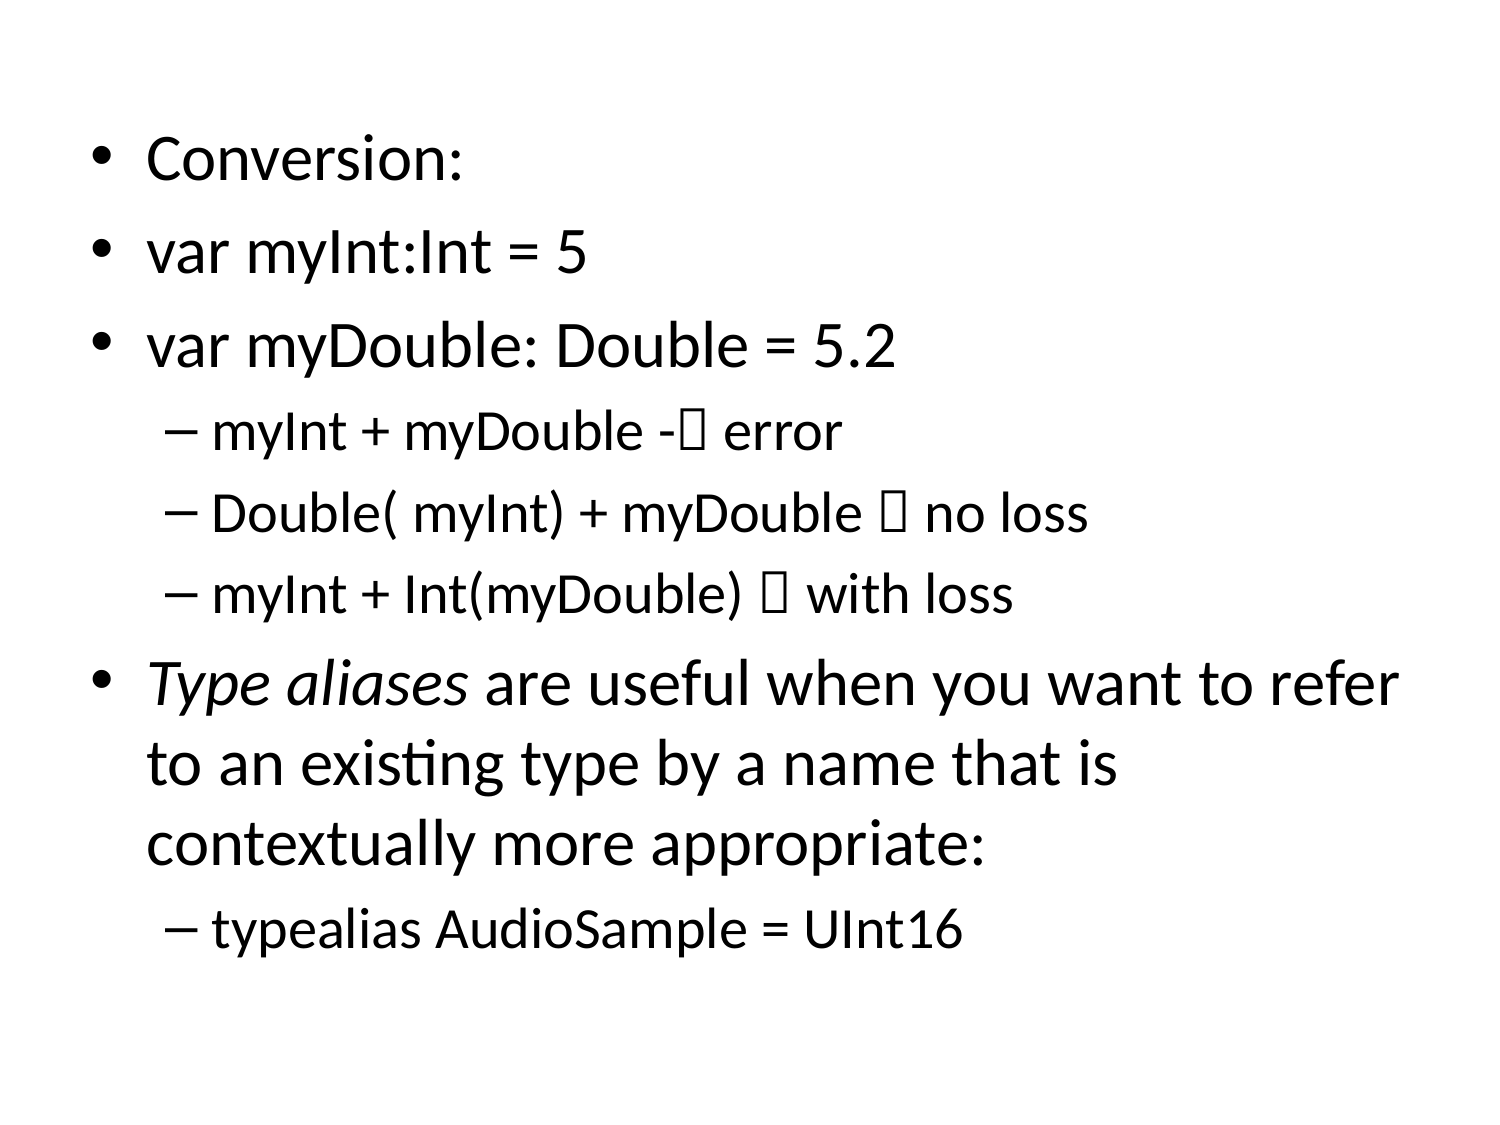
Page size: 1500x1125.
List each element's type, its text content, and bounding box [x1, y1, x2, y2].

list Conversion: var myInt:Int = 5 var myDouble: Double = 5.2 myInt + myDouble - error Double( myInt) + myDouble  no loss myInt + Int(myDouble)  with loss Type aliases are useful when you want to refer to an existing type by a name that is contextually more appropriate: typealias AudioSample = UInt16 [75, 106, 1425, 1005]
